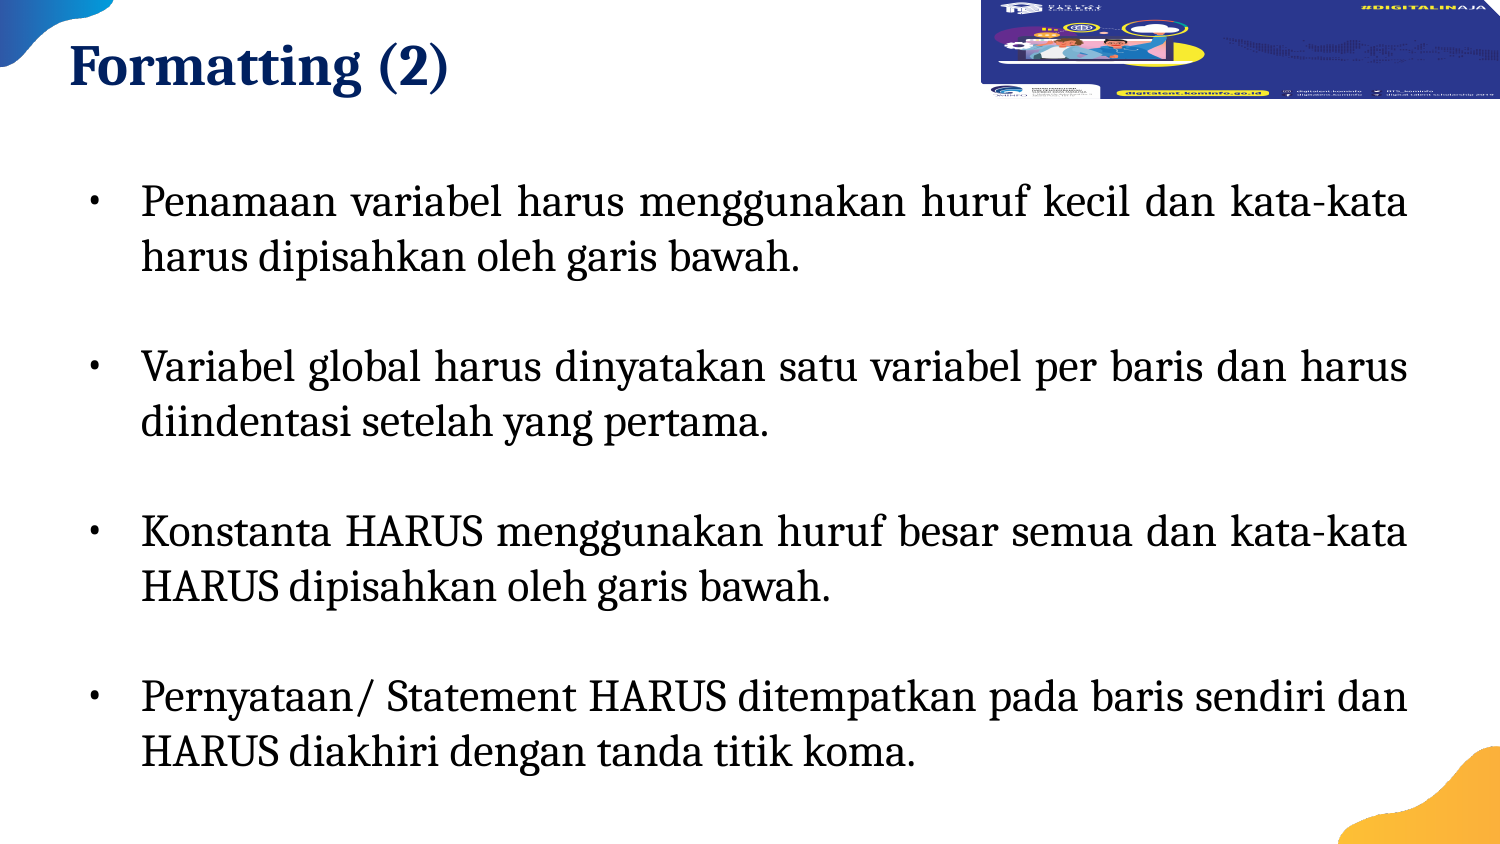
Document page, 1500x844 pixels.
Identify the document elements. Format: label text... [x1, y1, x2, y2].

text_box Penamaan variabel harus menggunakan huruf kecil dan kata-kata harus dipisahkan oleh garis bawah. Variabel global harus dinyatakan satu variabel per baris dan harus diindentasi setelah yang pertama. Konstanta HARUS menggunakan huruf besar semua dan kata-kata HARUS dipisahkan oleh garis bawah. Pernyataan/ Statement HARUS ditempatkan pada baris sendiri dan HARUS diakhiri dengan tanda titik koma. [69, 163, 1424, 839]
picture [0, 0, 115, 73]
text_box Formatting (2) [54, 19, 977, 105]
text_box [54, 141, 1425, 791]
picture [1335, 738, 1500, 844]
picture [980, 0, 1500, 100]
